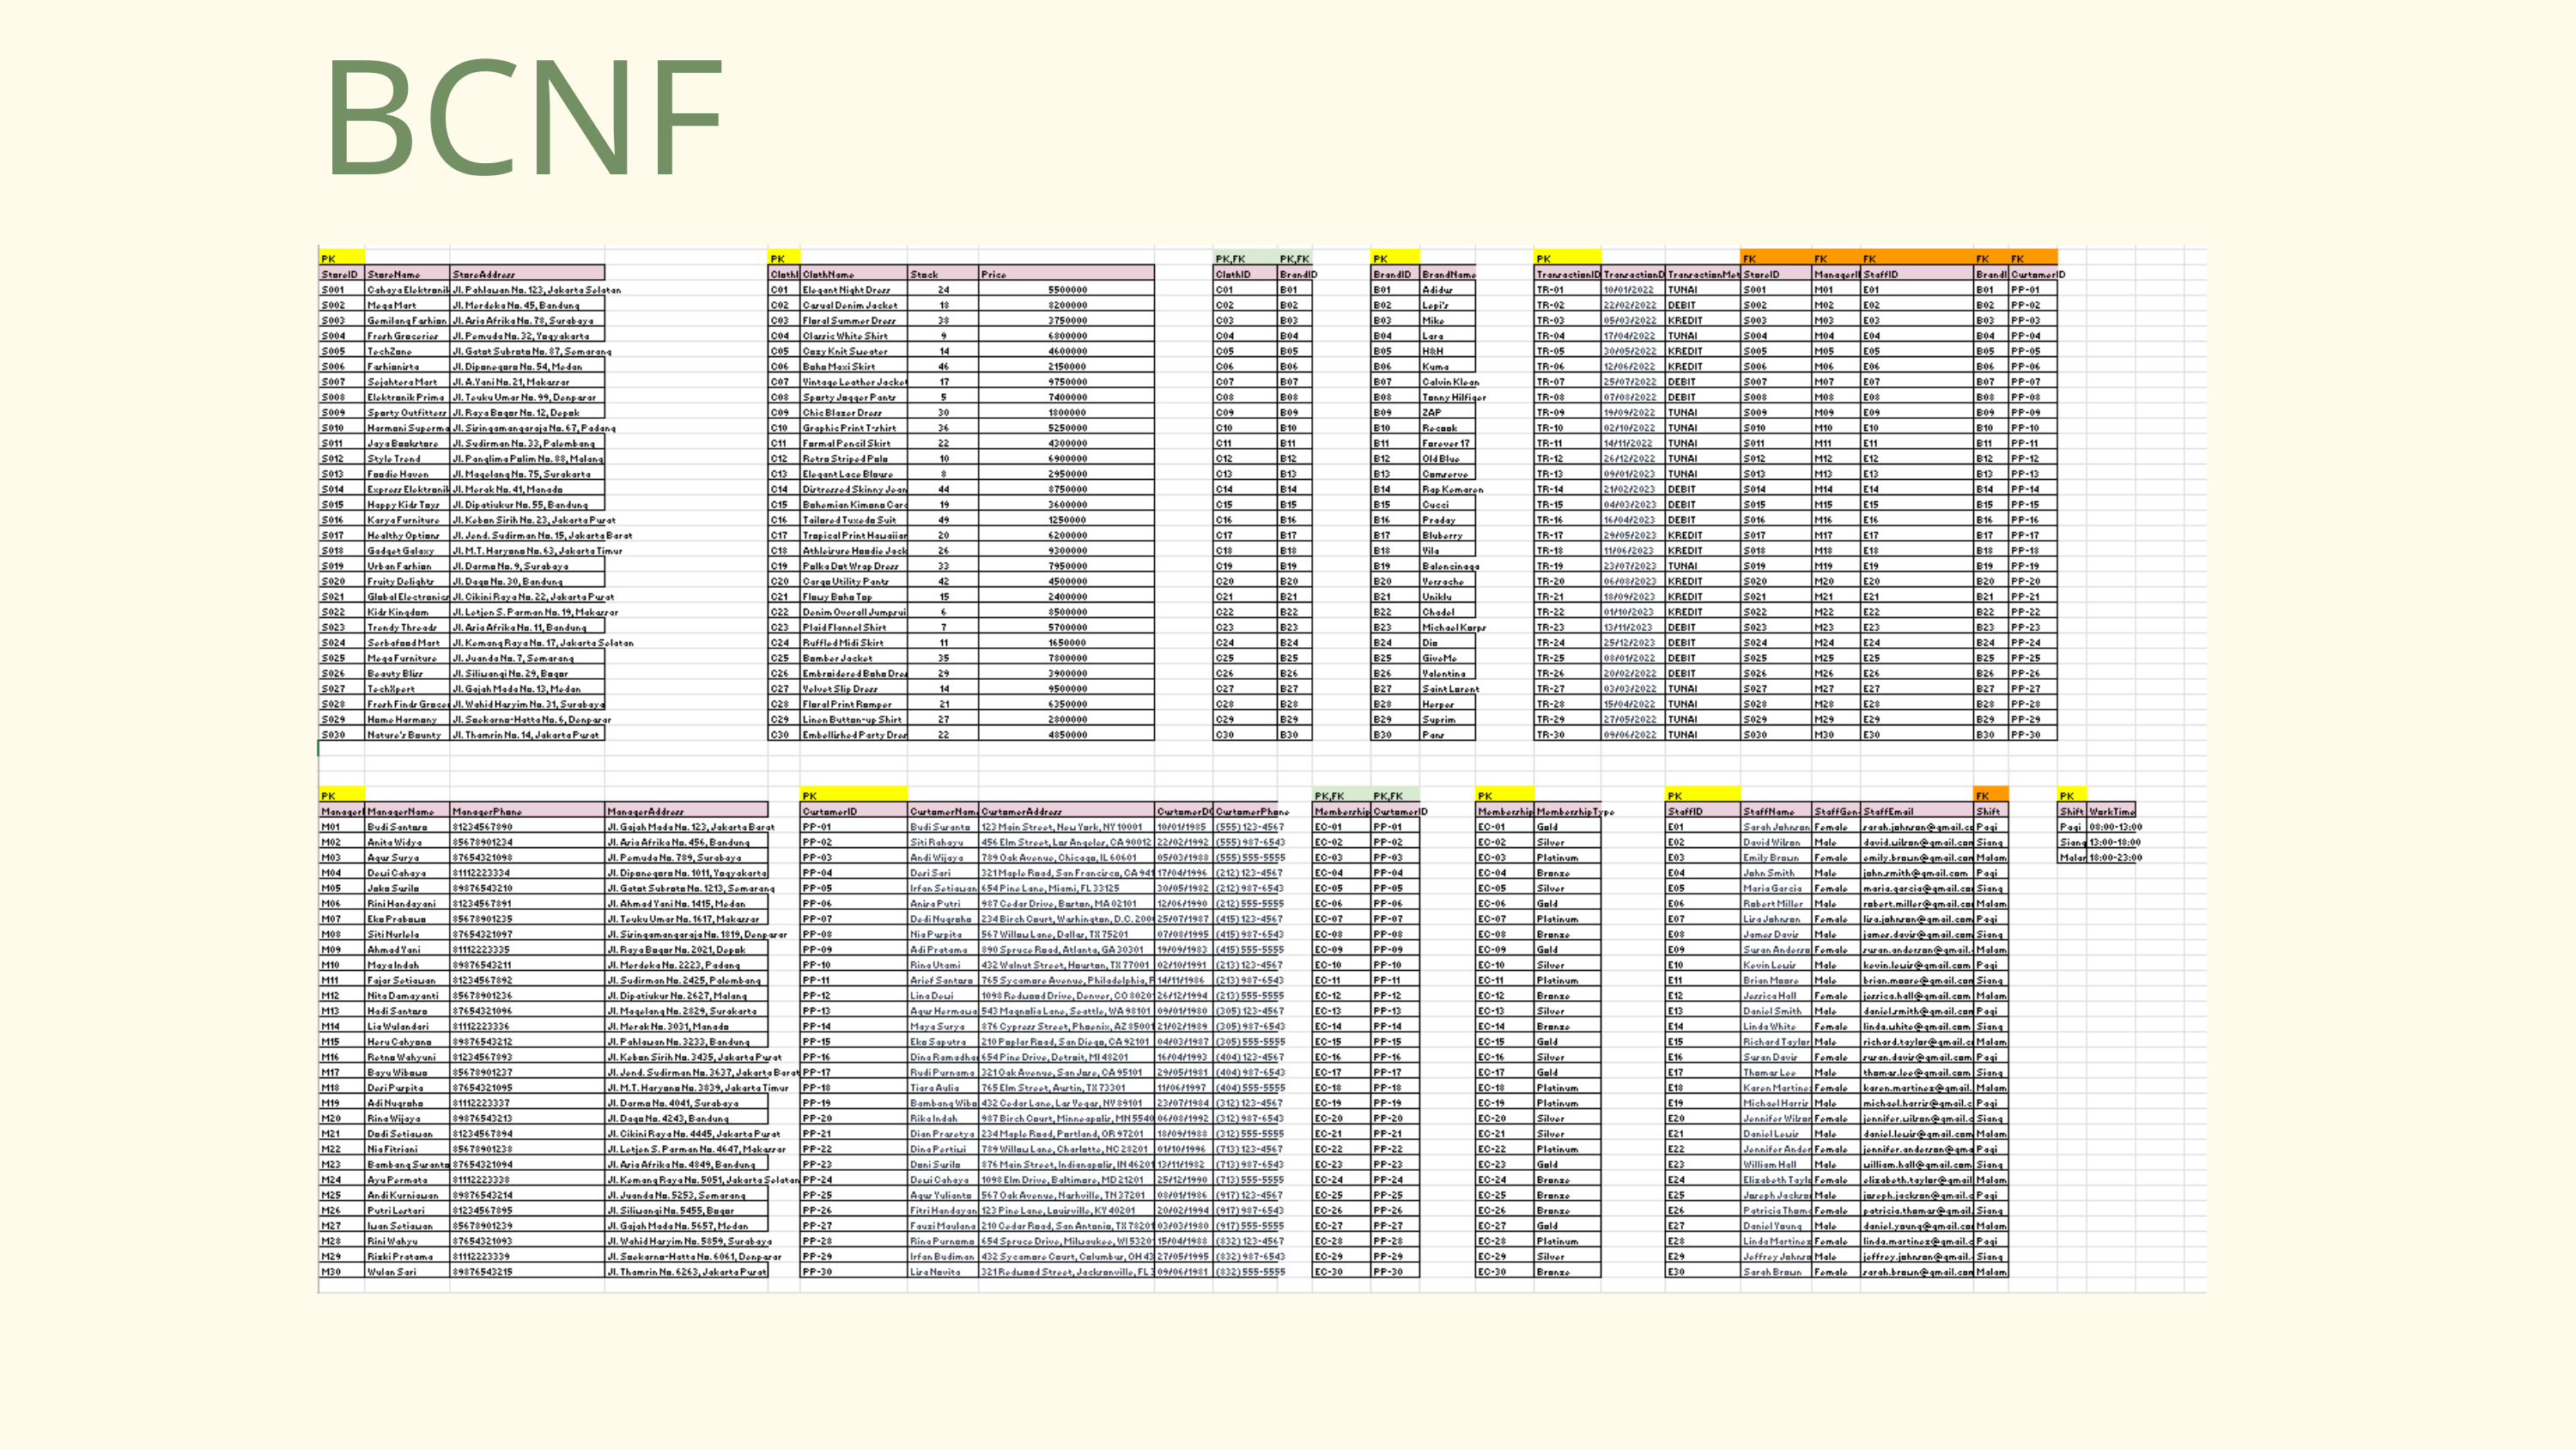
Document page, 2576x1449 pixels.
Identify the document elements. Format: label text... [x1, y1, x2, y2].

text_box [317, 245, 2208, 1294]
text_box BCNF [317, 98, 1643, 207]
